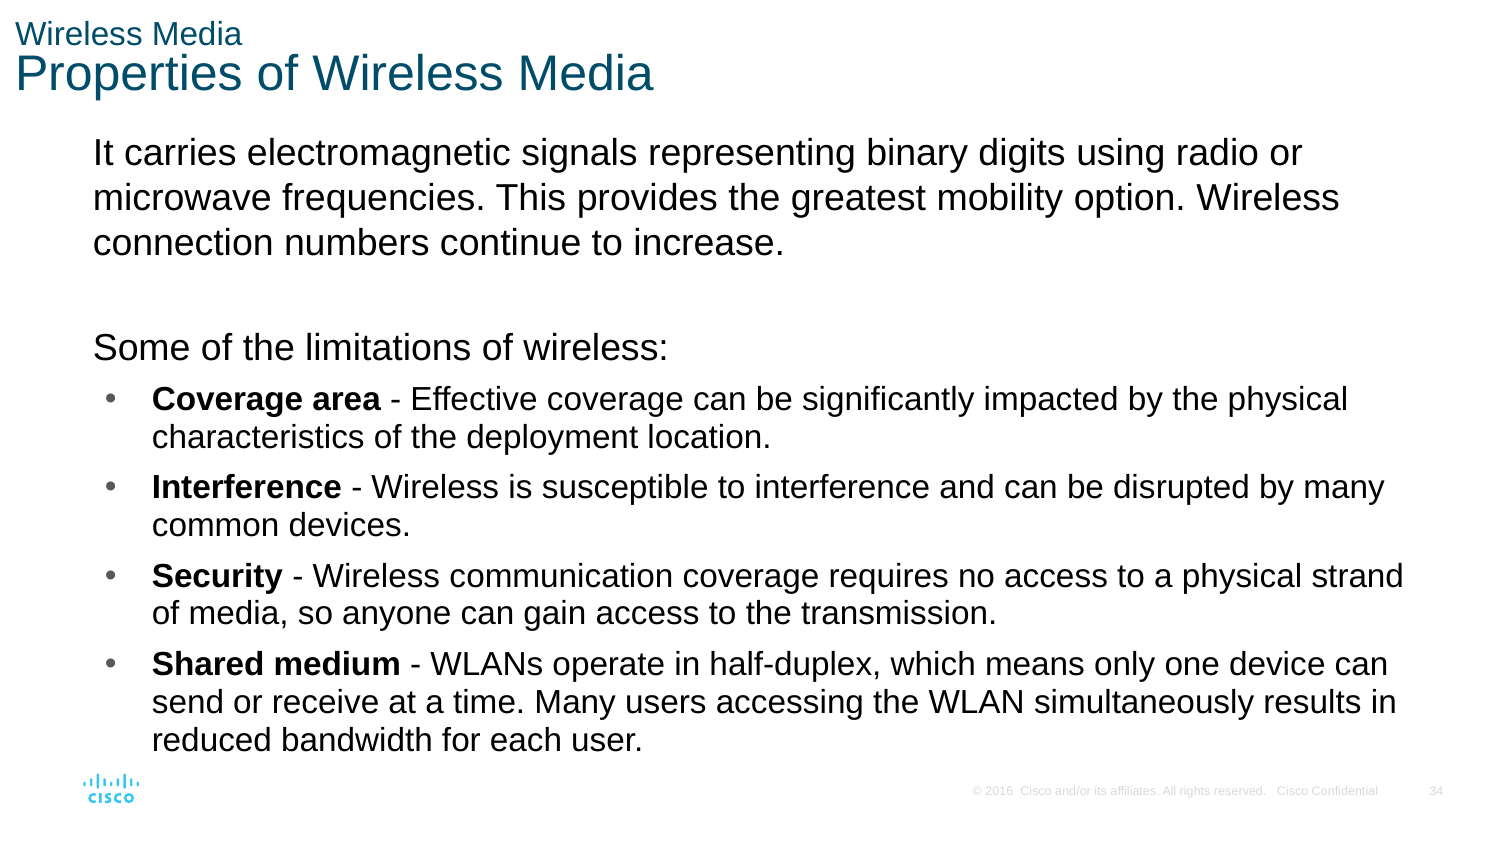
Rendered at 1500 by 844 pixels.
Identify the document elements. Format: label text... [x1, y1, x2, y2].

title Wireless Media Properties of Wireless Media [0, 0, 1369, 121]
list It carries electromagnetic signals representing binary digits using radio or microwave frequencies. This provides the greatest mobility option. Wireless connection numbers continue to increase. Some of the limitations of wireless: Coverage area - Effective coverage can be significantly impacted by the physical characteristics of the deployment location. Interference - Wireless is susceptible to interference and can be disrupted by many common devices. Security - Wireless communication coverage requires no access to a physical strand of media, so anyone can gain access to the transmission. Shared medium - WLANs operate in half-duplex, which means only one device can send or receive at a time. Many users accessing the WLAN simultaneously results in reduced bandwidth for each user. [77, 120, 1437, 766]
